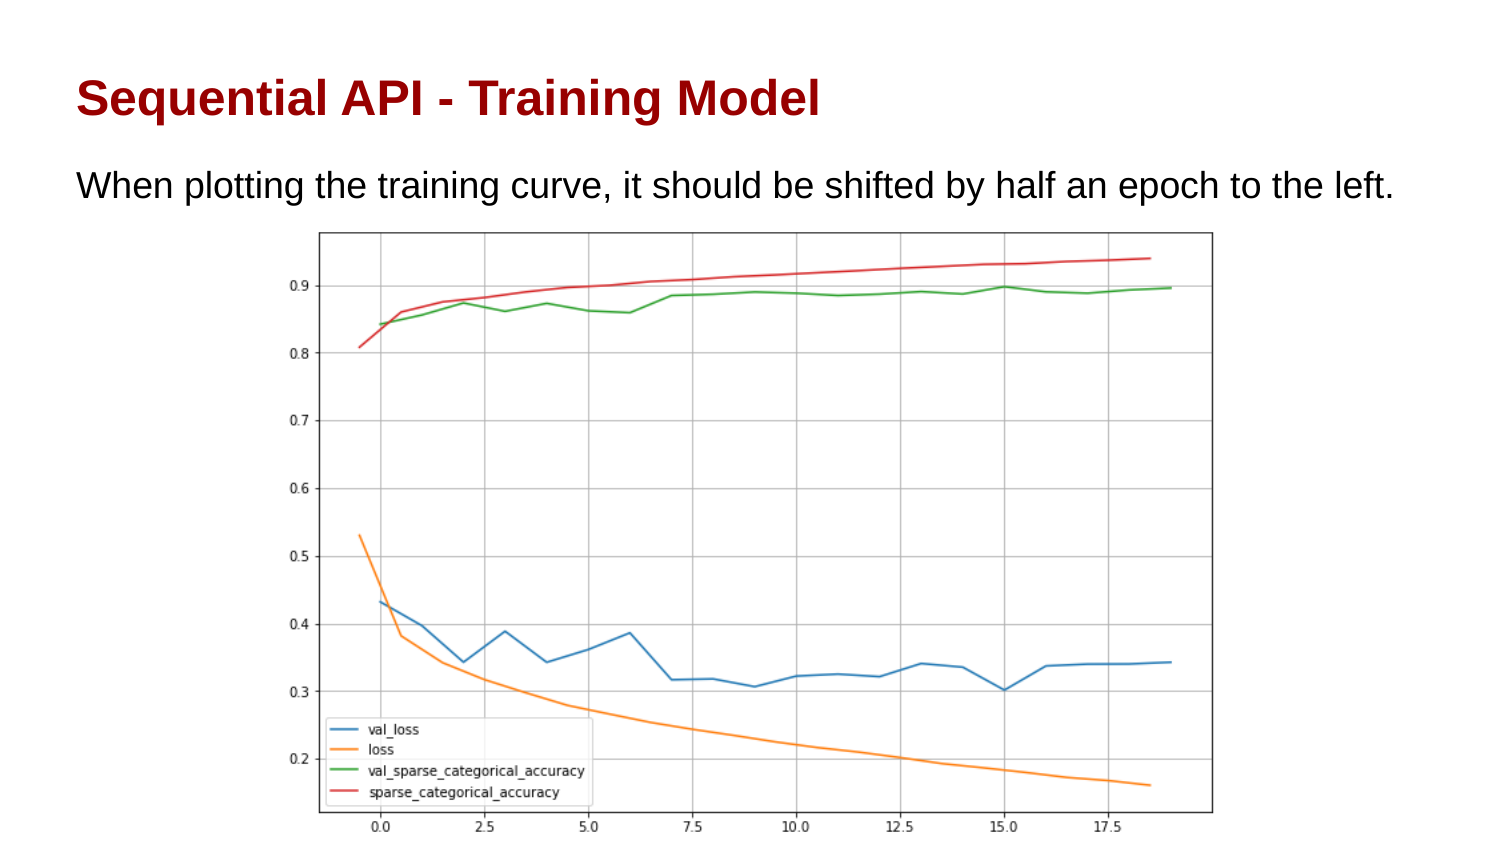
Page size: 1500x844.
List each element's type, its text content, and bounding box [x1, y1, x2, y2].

text_box When plotting the training curve, it should be shifted by half an epoch to the left. [61, 146, 1486, 819]
text_box Sequential API - Training Model [61, 50, 1361, 146]
picture [279, 222, 1221, 844]
